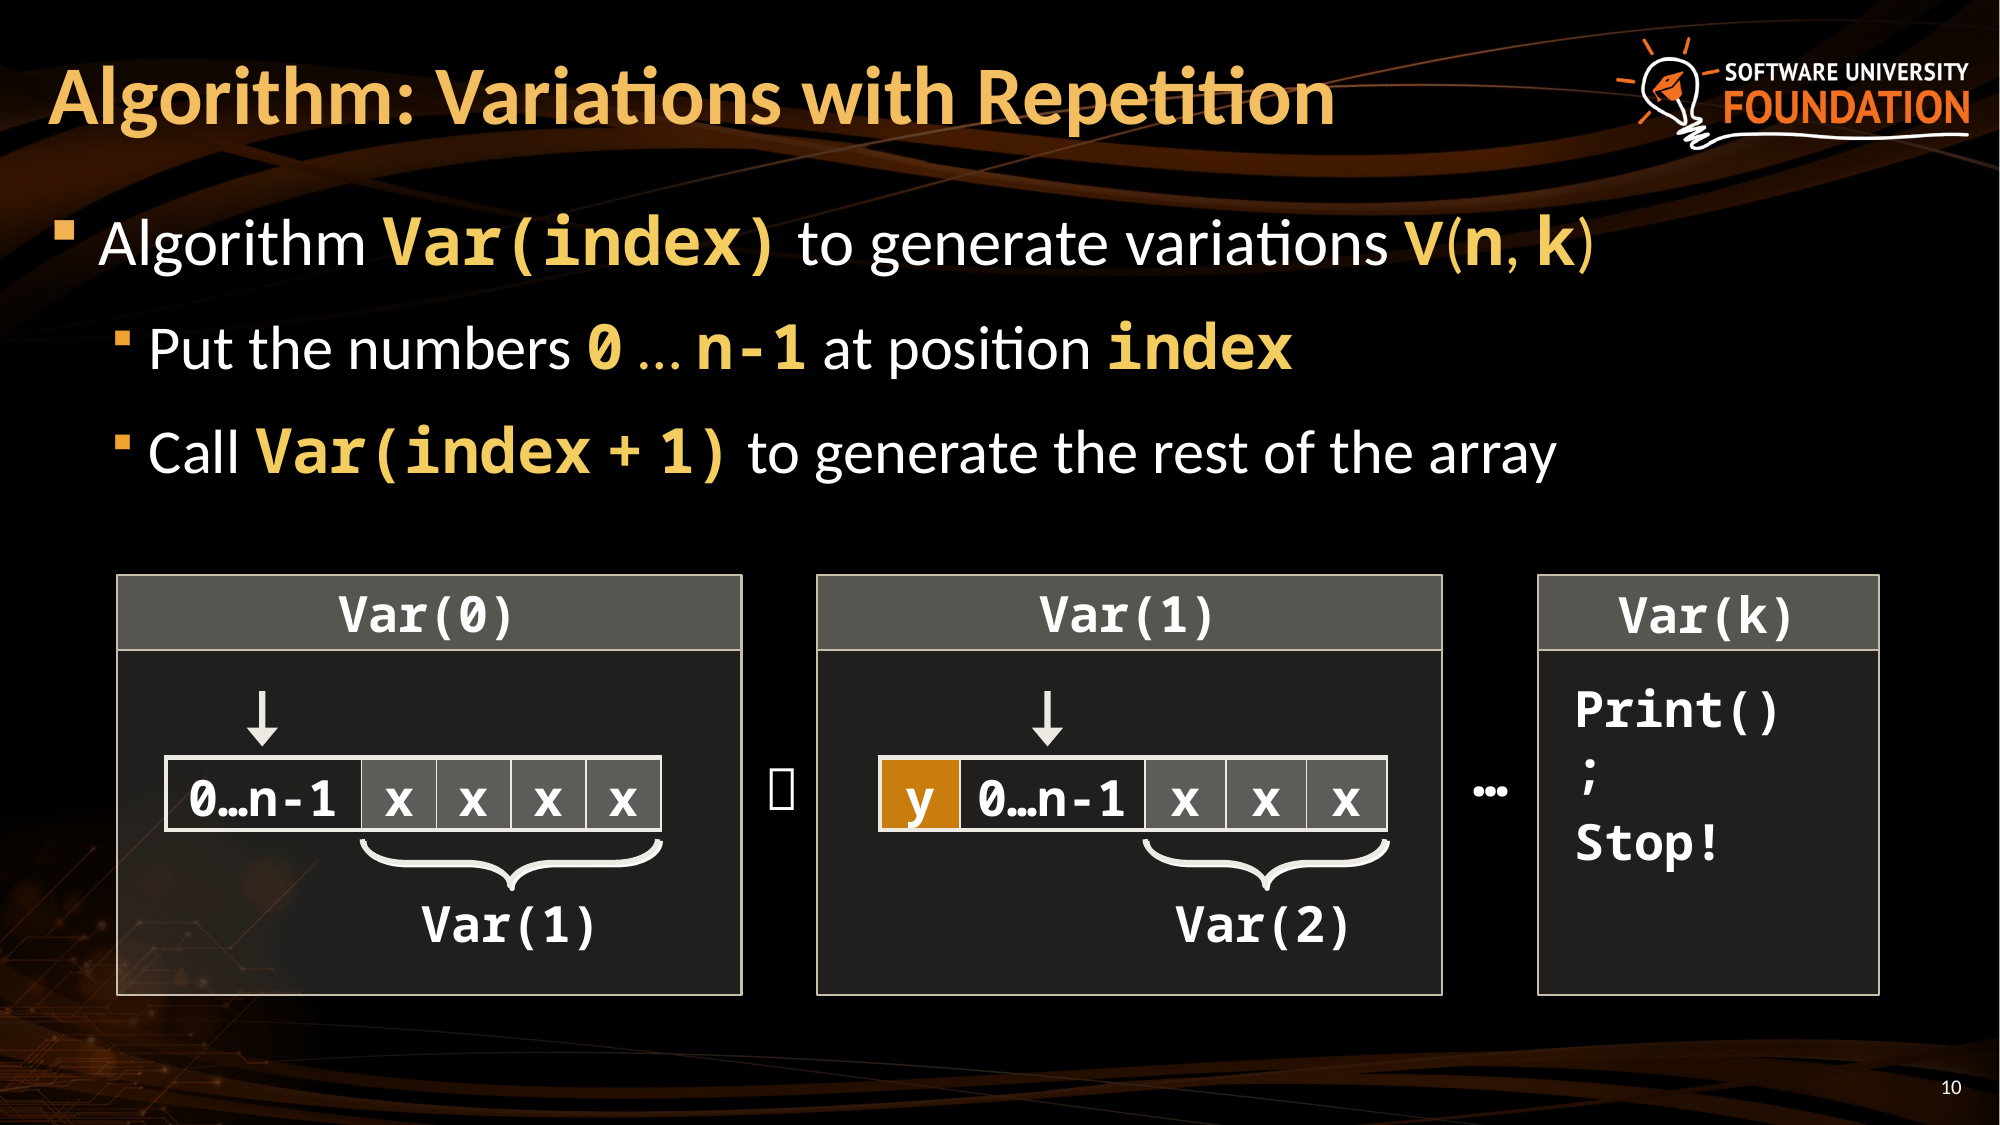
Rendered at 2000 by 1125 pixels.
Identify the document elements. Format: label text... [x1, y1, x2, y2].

text_box … [1452, 742, 1529, 816]
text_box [1537, 574, 1880, 996]
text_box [116, 574, 742, 996]
text_box  [746, 756, 811, 830]
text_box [816, 574, 1442, 996]
text_box Algorithm: Variations with Repetition [30, 6, 1602, 189]
picture [0, 0, 2000, 1125]
text_box Algorithm Var(index) to generate variations V(n, k) Put the numbers 0 … n-1 at position index Call Var(index + 1) to generate the rest of the array [31, 188, 1968, 1103]
